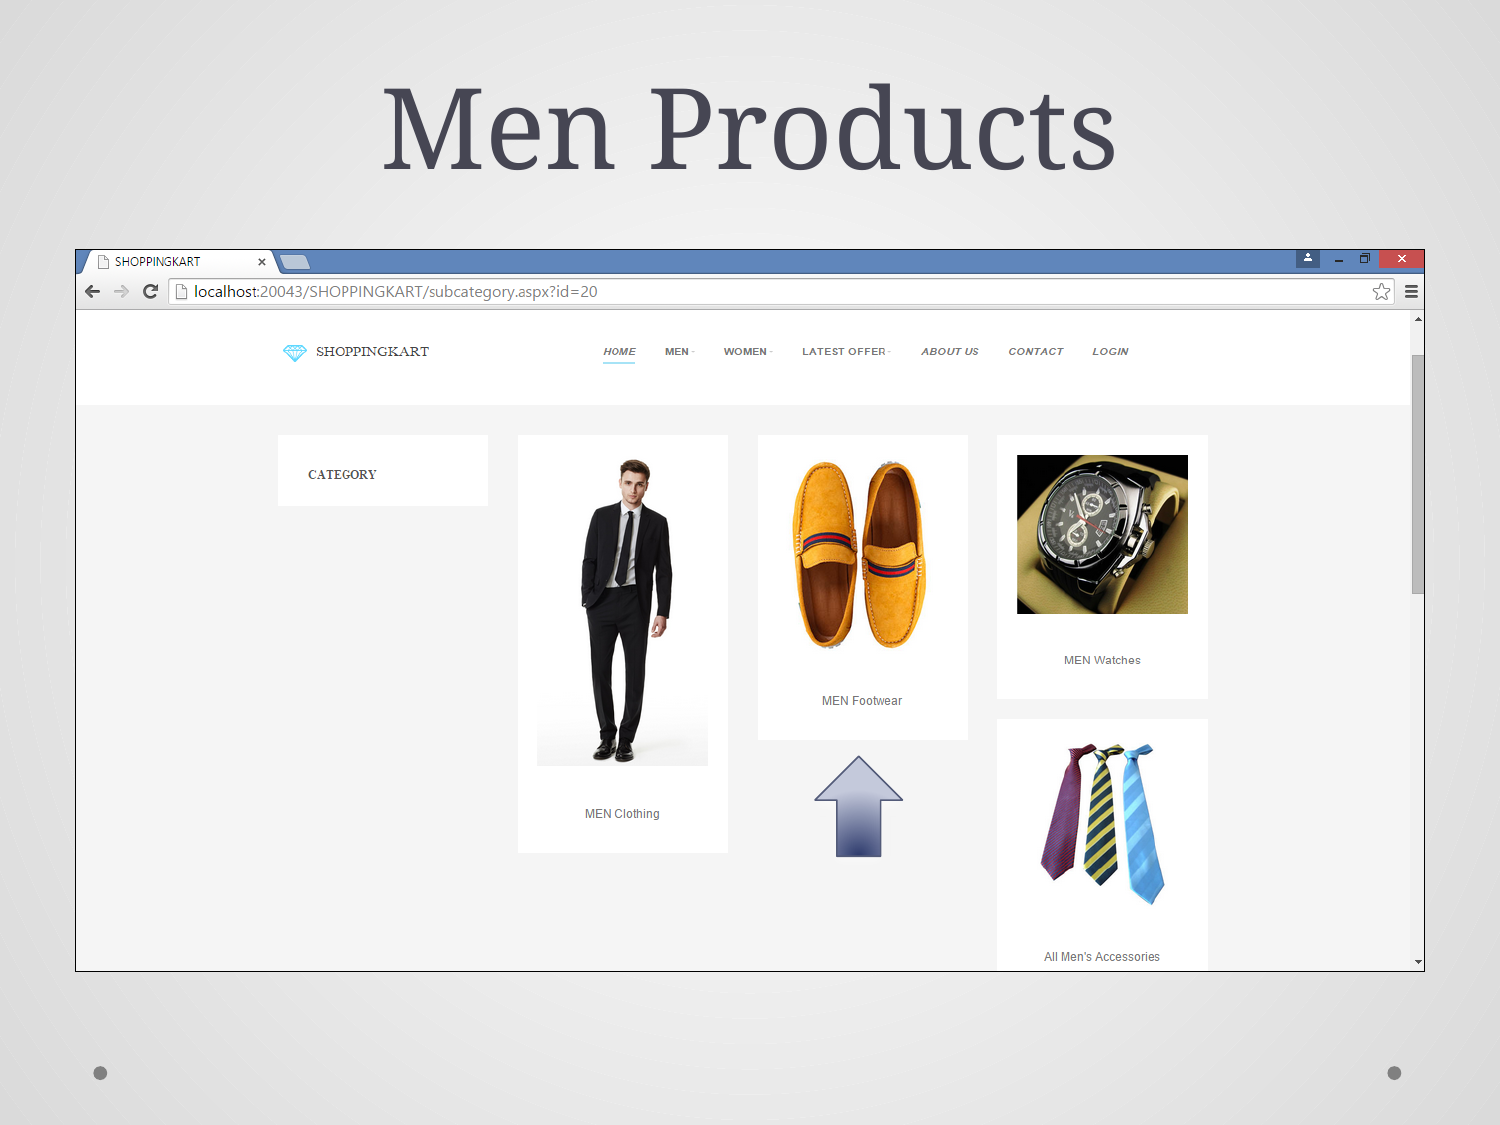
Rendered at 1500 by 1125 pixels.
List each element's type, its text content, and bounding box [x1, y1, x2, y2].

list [74, 249, 1426, 973]
title Men Products [75, 0, 1425, 249]
